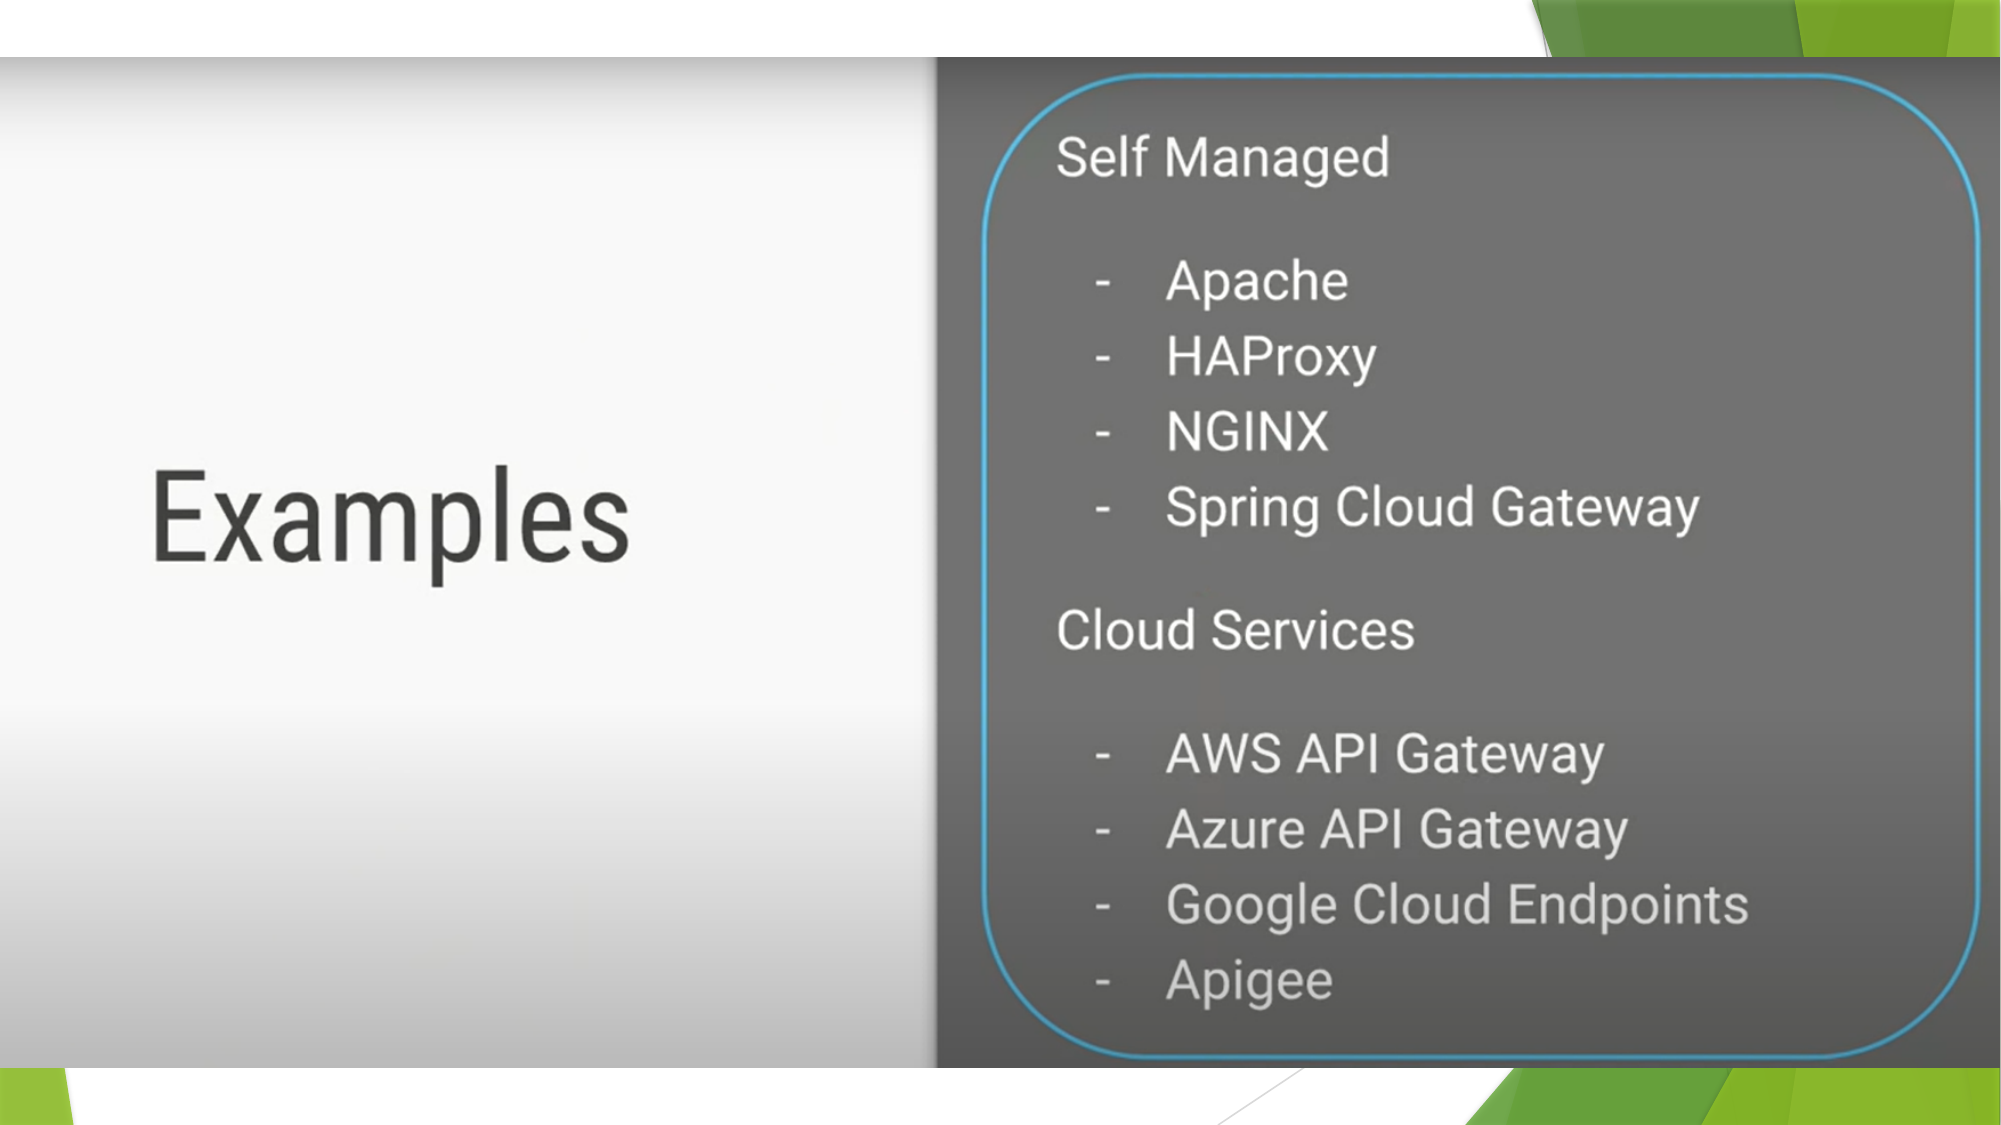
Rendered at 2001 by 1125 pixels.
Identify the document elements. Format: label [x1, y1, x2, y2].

picture [0, 57, 2000, 1068]
